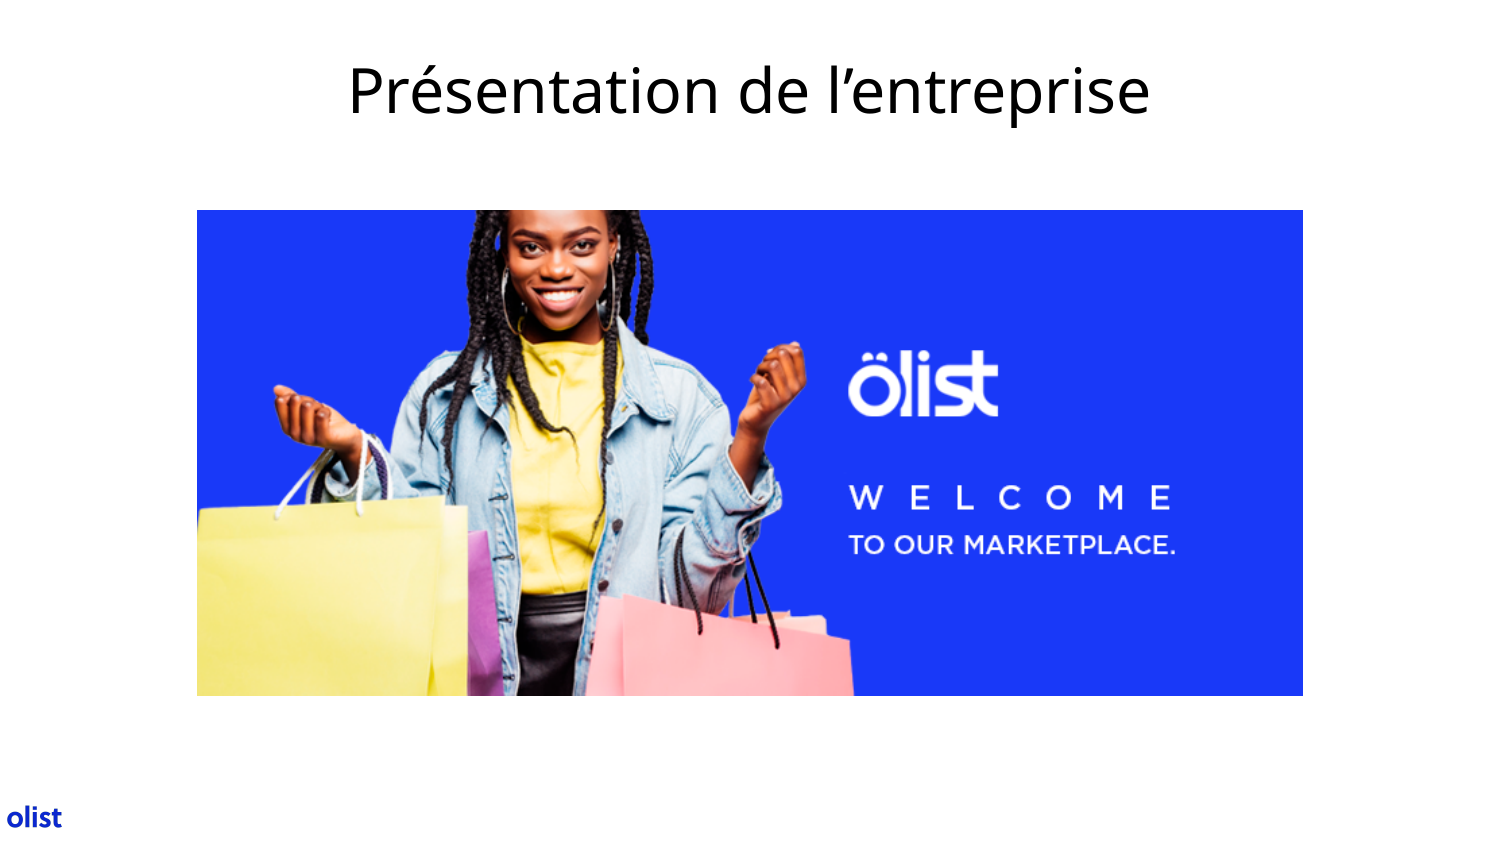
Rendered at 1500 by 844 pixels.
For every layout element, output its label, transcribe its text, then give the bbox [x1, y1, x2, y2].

title Présentation de l’entreprise [210, 48, 1290, 128]
picture [197, 210, 1303, 696]
picture [0, 789, 69, 844]
